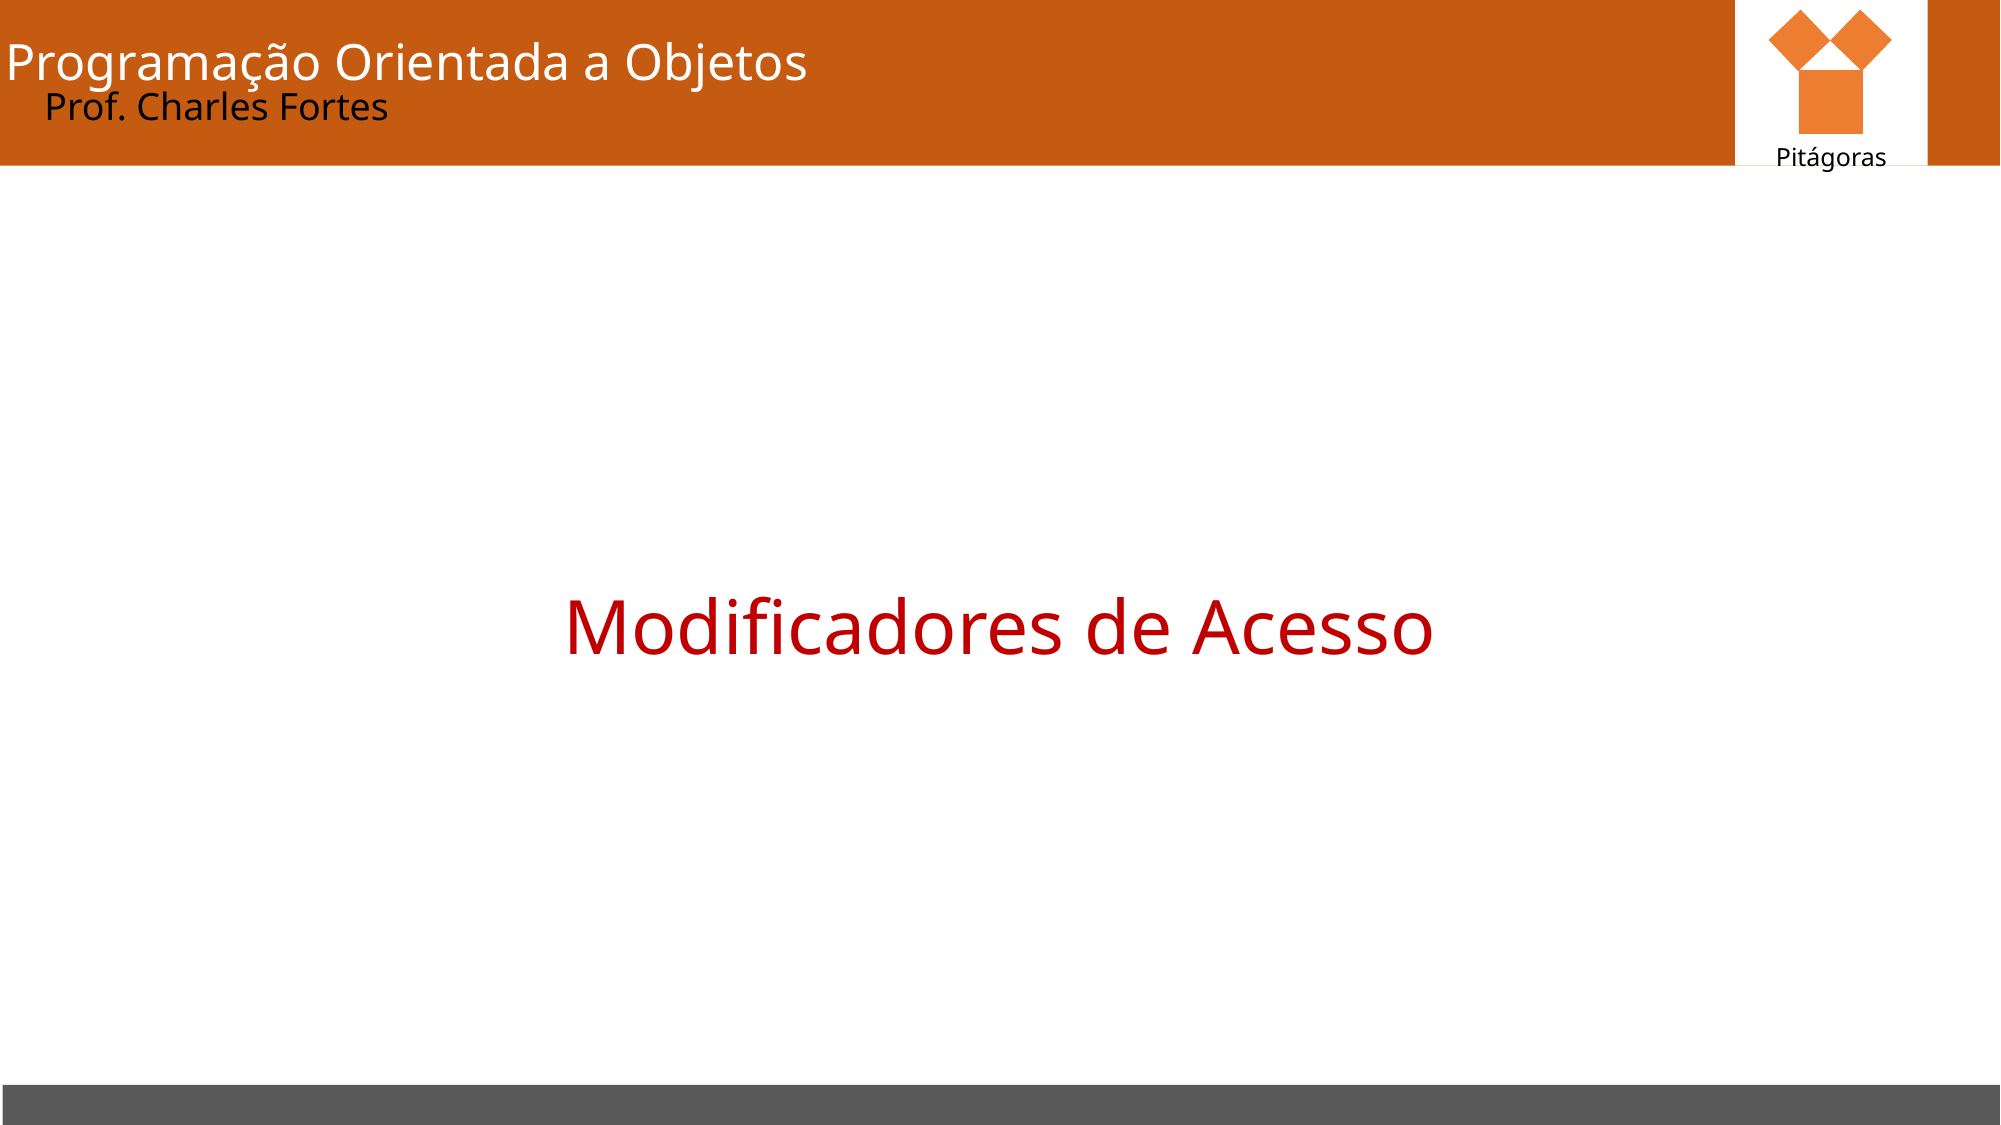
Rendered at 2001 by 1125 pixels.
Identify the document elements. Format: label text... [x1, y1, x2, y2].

text_box Programação Orientada a Objetos [0, 23, 824, 98]
text_box [0, 0, 1734, 167]
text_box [1767, 18, 1896, 180]
text_box [1929, 0, 2000, 167]
text_box [1734, 0, 1929, 167]
text_box Prof. Charles Fortes [29, 75, 405, 136]
text_box [2, 1084, 2000, 1125]
text_box Modificadores de Acesso [548, 572, 1452, 677]
